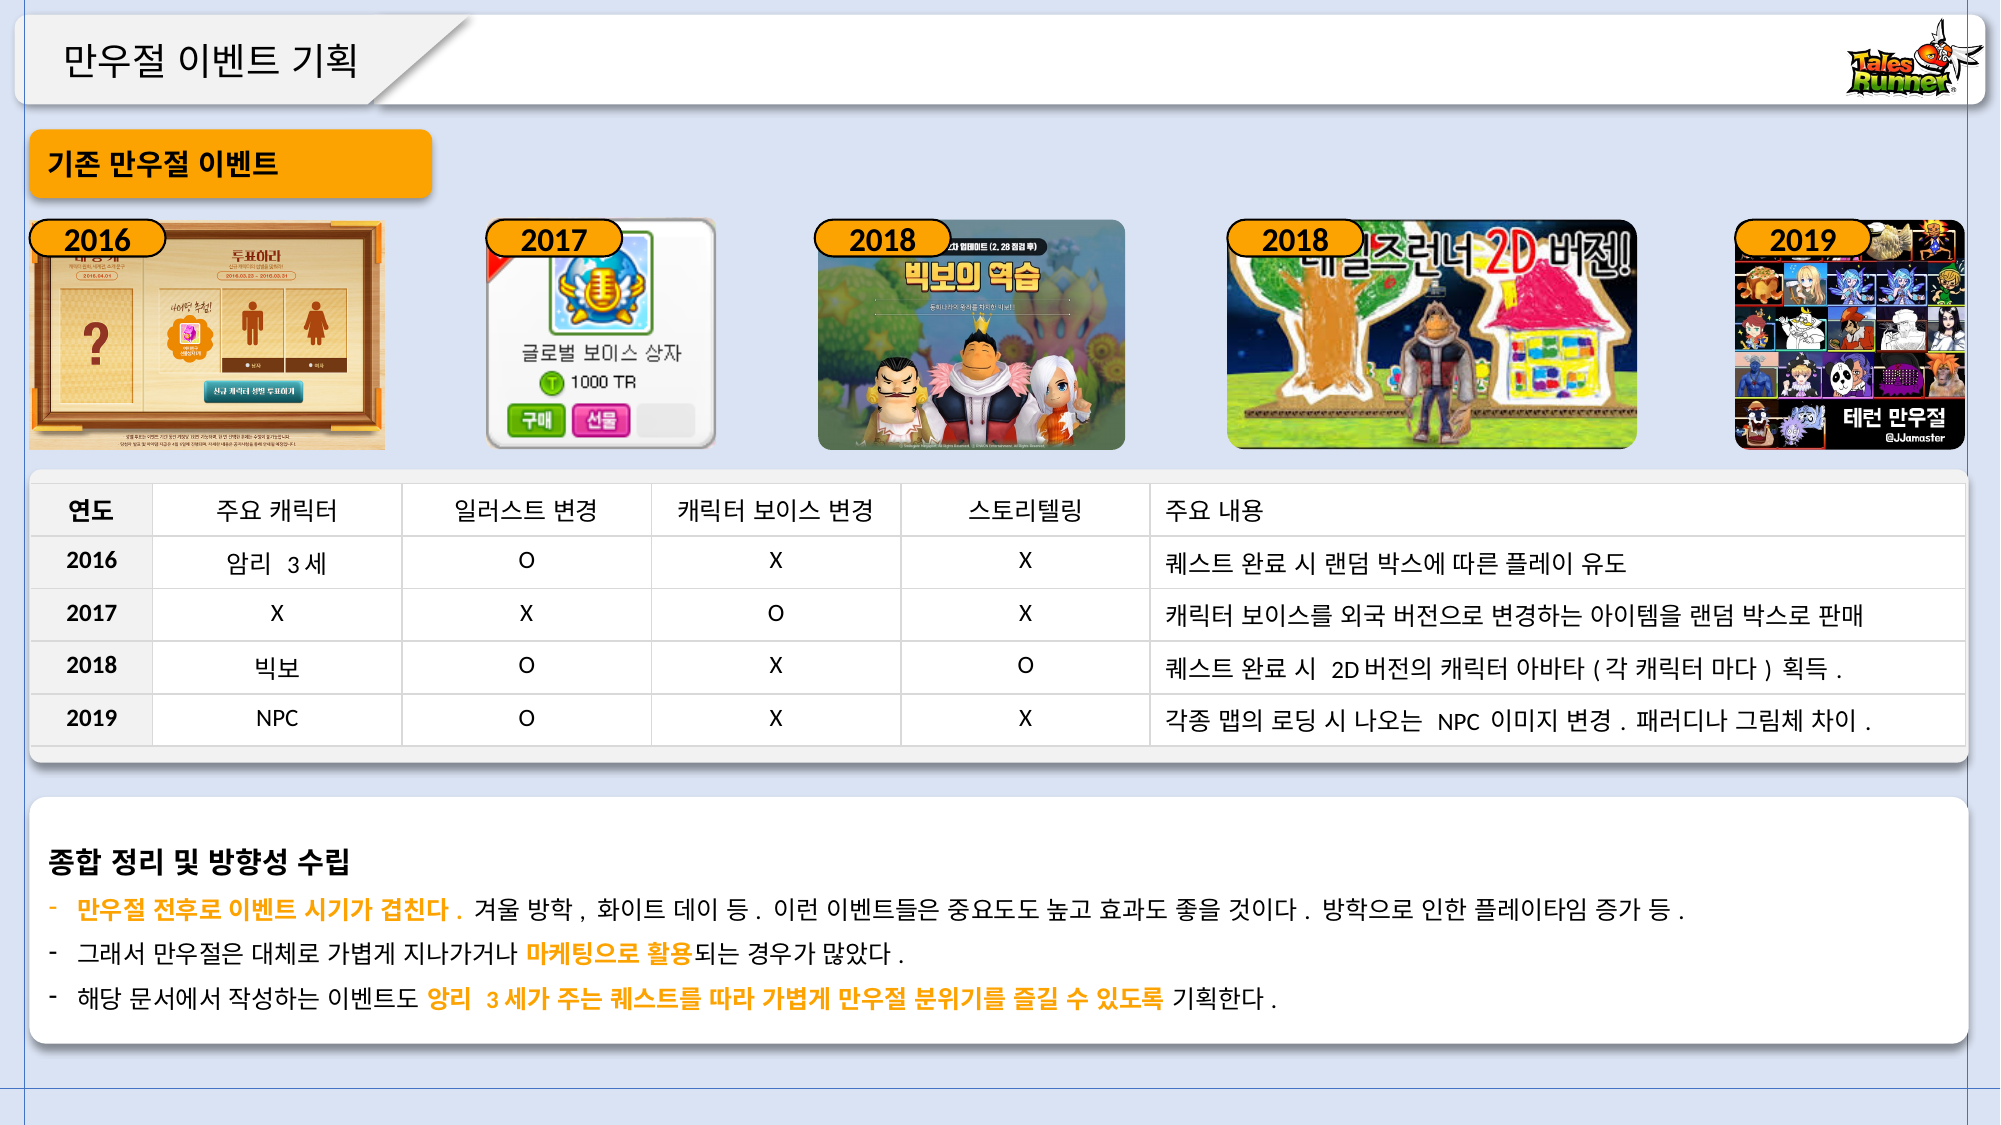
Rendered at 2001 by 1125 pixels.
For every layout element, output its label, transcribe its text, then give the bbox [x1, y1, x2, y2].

text_box [28, 468, 1970, 764]
table_cell O [403, 642, 651, 693]
table_header 주요 캐릭터 [153, 484, 401, 535]
picture [1735, 219, 1965, 450]
table_header 스토리텔링 [902, 484, 1149, 535]
table_cell 2019 [31, 695, 152, 745]
table_cell X [902, 589, 1149, 640]
table_cell X [902, 695, 1149, 745]
picture [1845, 17, 1967, 100]
table_cell X [652, 642, 900, 693]
table_cell X [153, 589, 401, 640]
table_cell 빅보 [153, 642, 401, 693]
table_cell NPC [153, 695, 401, 745]
table_cell 암리 3세 [153, 537, 401, 588]
table_cell 퀘스트 완료 시 2D버전의 캐릭터 아바타(각 캐릭터 마다) 획득. [1151, 642, 1965, 693]
table_header 연도 [31, 484, 152, 535]
table_cell X [403, 589, 651, 640]
picture [29, 220, 385, 450]
table_header 주요 내용 [1151, 484, 1965, 535]
picture [818, 219, 1126, 450]
table_cell X [652, 695, 900, 745]
table_cell 2017 [31, 589, 152, 640]
table_cell 각종 맵의 로딩 시 나오는 NPC 이미지 변경. 패러디나 그림체 차이. [1151, 695, 1965, 745]
table_cell 2018 [31, 642, 152, 693]
table_cell O [902, 642, 1149, 693]
table_cell 2016 [31, 537, 152, 588]
text_box 2018 [813, 226, 818, 250]
table_cell O [403, 695, 651, 745]
text_box 기존 만우절 이벤트 [28, 128, 434, 200]
table_header 캐릭터 보이스 변경 [652, 484, 900, 535]
table_cell X [652, 537, 900, 588]
table_cell 퀘스트 완료 시 랜덤 박스에 따른 플레이 유도 [1151, 537, 1965, 588]
table_cell 캐릭터 보이스를 외국 버전으로 변경하는 아이템을 랜덤 박스로 판매 [1151, 589, 1965, 640]
text_box 종합 정리 및 방향성 수립 만우절 전후로 이벤트 시기가 겹친다. 겨울 방학, 화이트 데이 등. 이런 이벤트들은 중요도도 높고 효과도 좋을 것이다. 방학으로 인한 플레이타임 증가 등. 그래서 만우절은 대체로 가볍게 지나가거나 마케팅으로 활용되는 경우가 많았다. 해당 문서에서 작성하는 이벤트도 앙리 3세가 주는 퀘스트를 따라 가볍게 만우절 분위기를 즐길 수 있도록 기획한다. [28, 795, 1970, 1045]
table_cell O [652, 589, 900, 640]
table_cell O [403, 537, 651, 588]
picture [486, 217, 717, 450]
table_header 일러스트 변경 [403, 484, 651, 535]
picture [1227, 219, 1638, 450]
picture [1968, 17, 1984, 100]
table_cell X [902, 537, 1149, 588]
